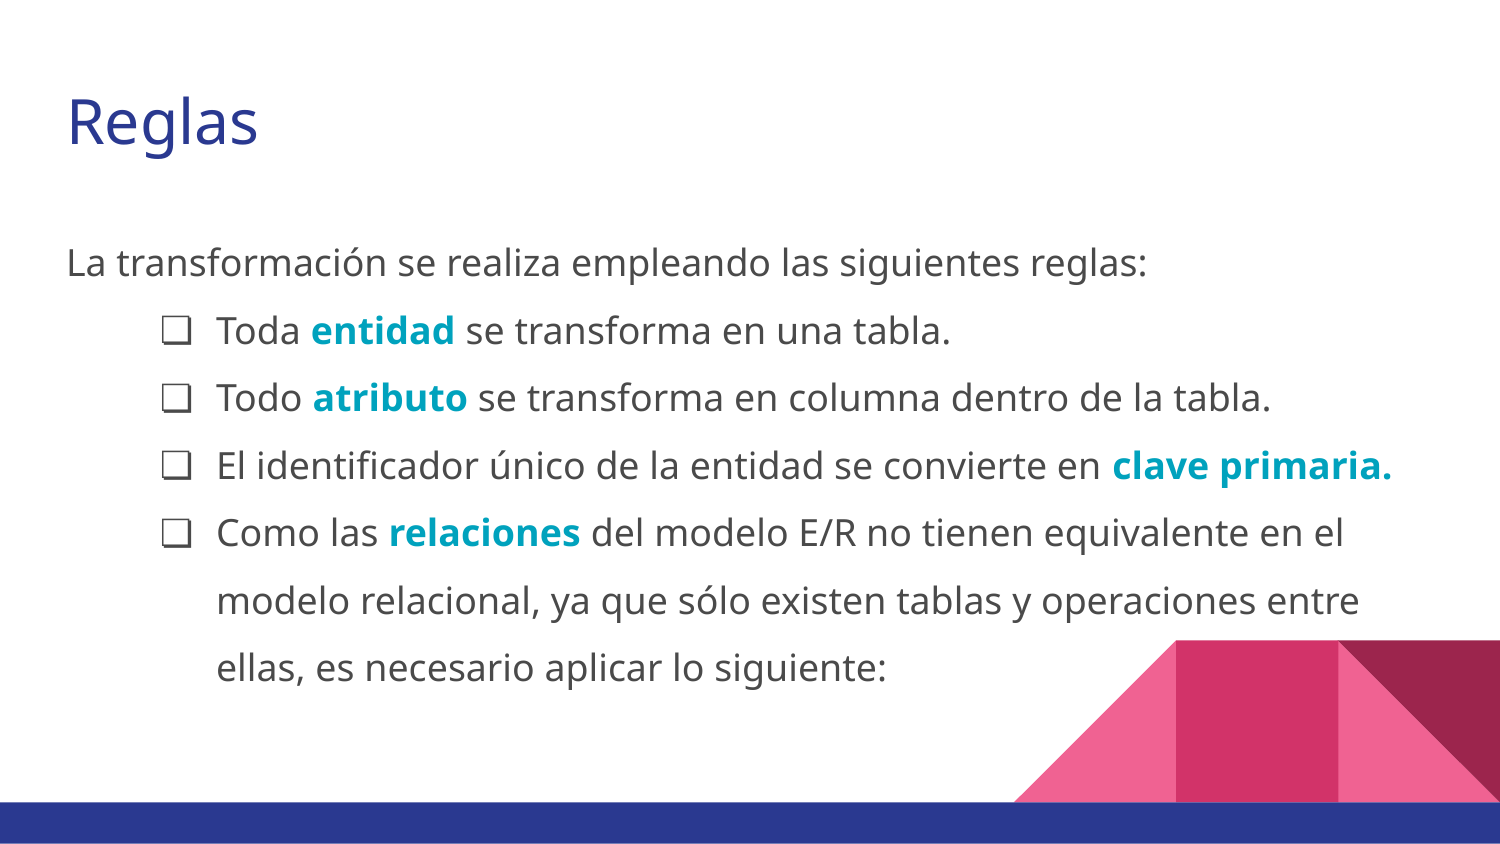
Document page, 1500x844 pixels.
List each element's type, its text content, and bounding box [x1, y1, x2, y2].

list La transformación se realiza empleando las siguientes reglas: Toda entidad se transforma en una tabla. Todo atributo se transforma en columna dentro de la tabla. El identificador único de la entidad se convierte en clave primaria. Como las relaciones del modelo E/R no tienen equivalente en el modelo relacional, ya que sólo existen tablas y operaciones entre ellas, es necesario aplicar lo siguiente: [51, 201, 1449, 750]
title Reglas [51, 67, 1449, 167]
